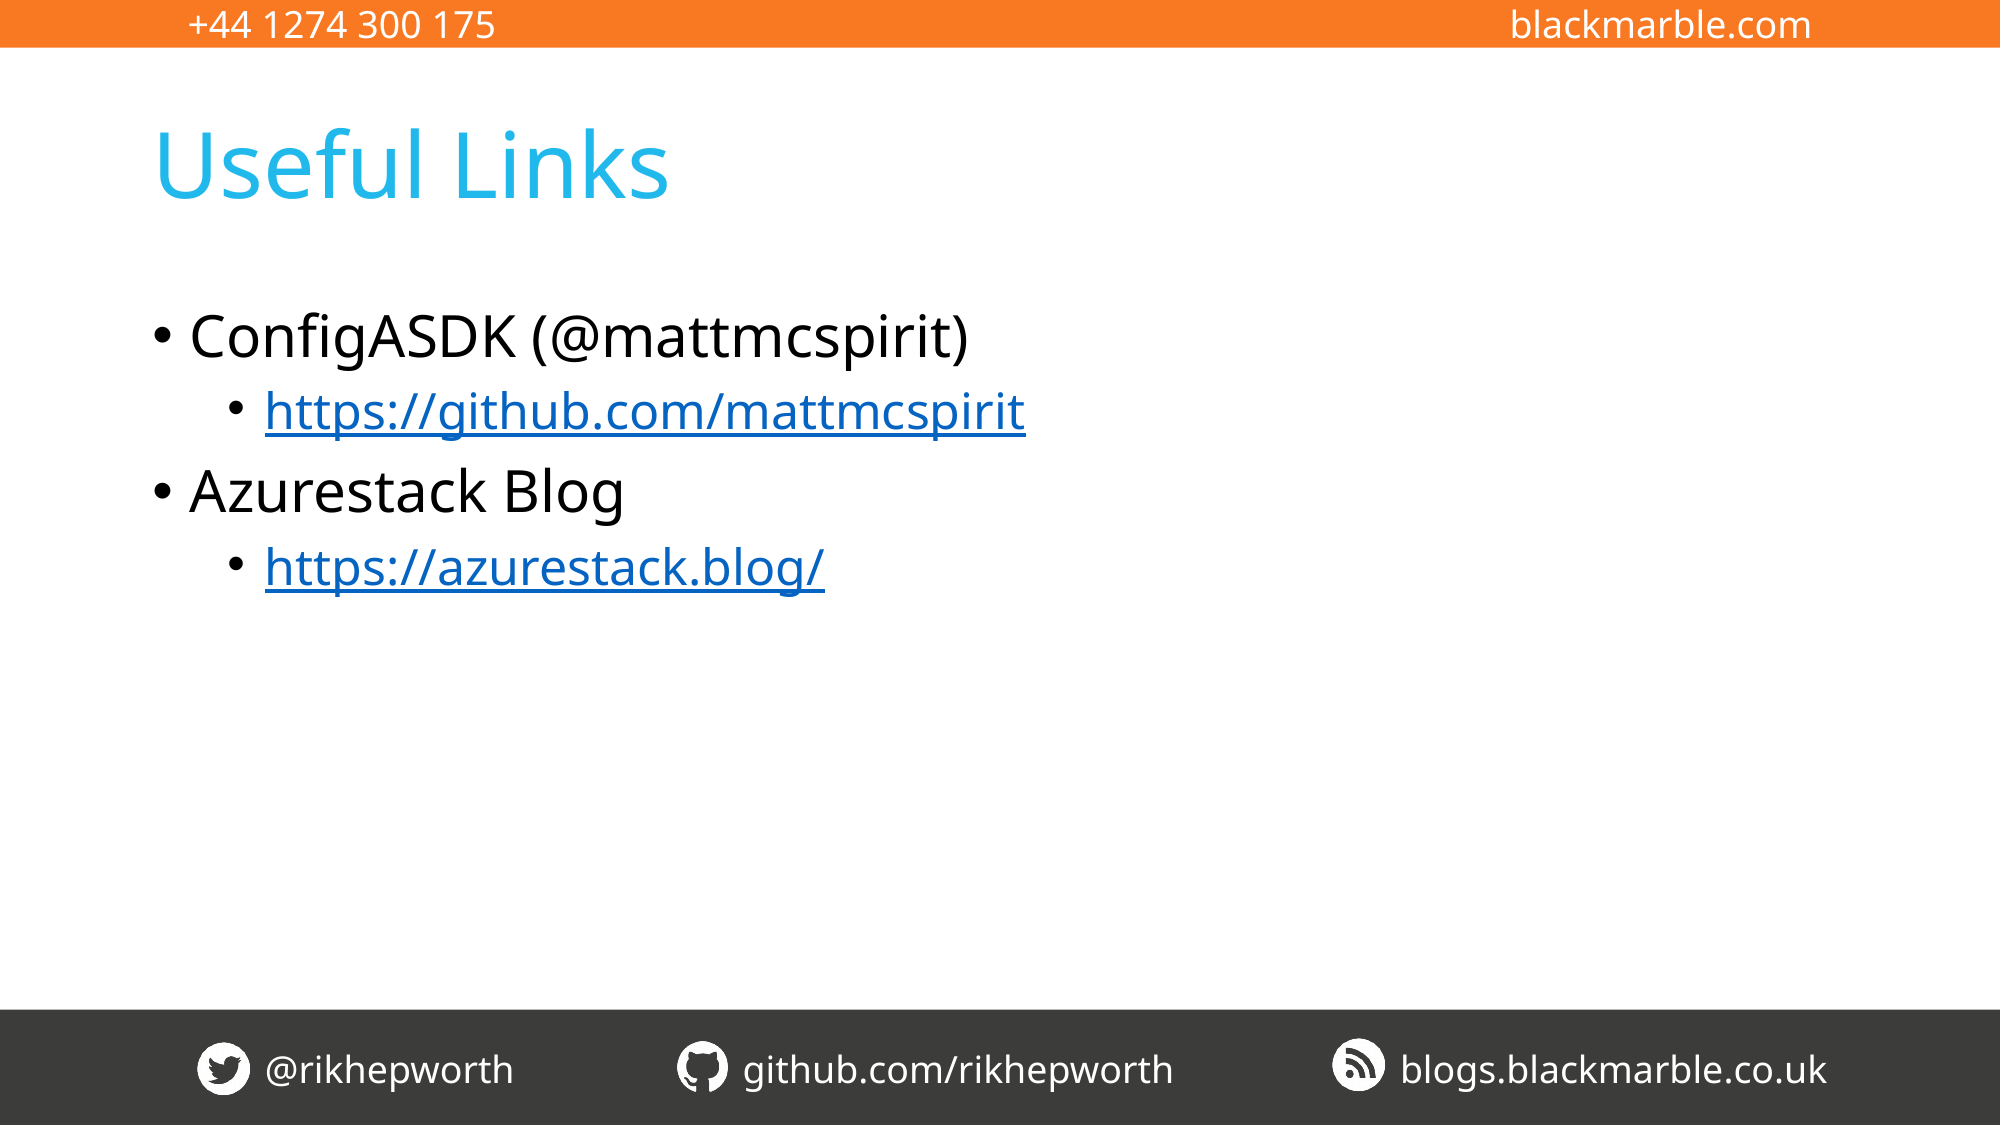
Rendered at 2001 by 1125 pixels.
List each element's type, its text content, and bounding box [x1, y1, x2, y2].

text_box blogs.blackmarble.co.uk [1385, 1037, 1860, 1099]
text_box github.com/rikhepworth [727, 1038, 1191, 1099]
picture [677, 1041, 728, 1093]
list ConfigASDK (@mattmcspirit) https://github.com/mattmcspirit Azurestack Blog https://azurestack.blog/ [137, 299, 1863, 1009]
text_box [0, 1009, 2000, 1125]
picture [196, 1041, 251, 1096]
text_box @rikhepworth [250, 1037, 560, 1099]
title Useful Links [137, 59, 1863, 278]
picture [1331, 1037, 1386, 1092]
